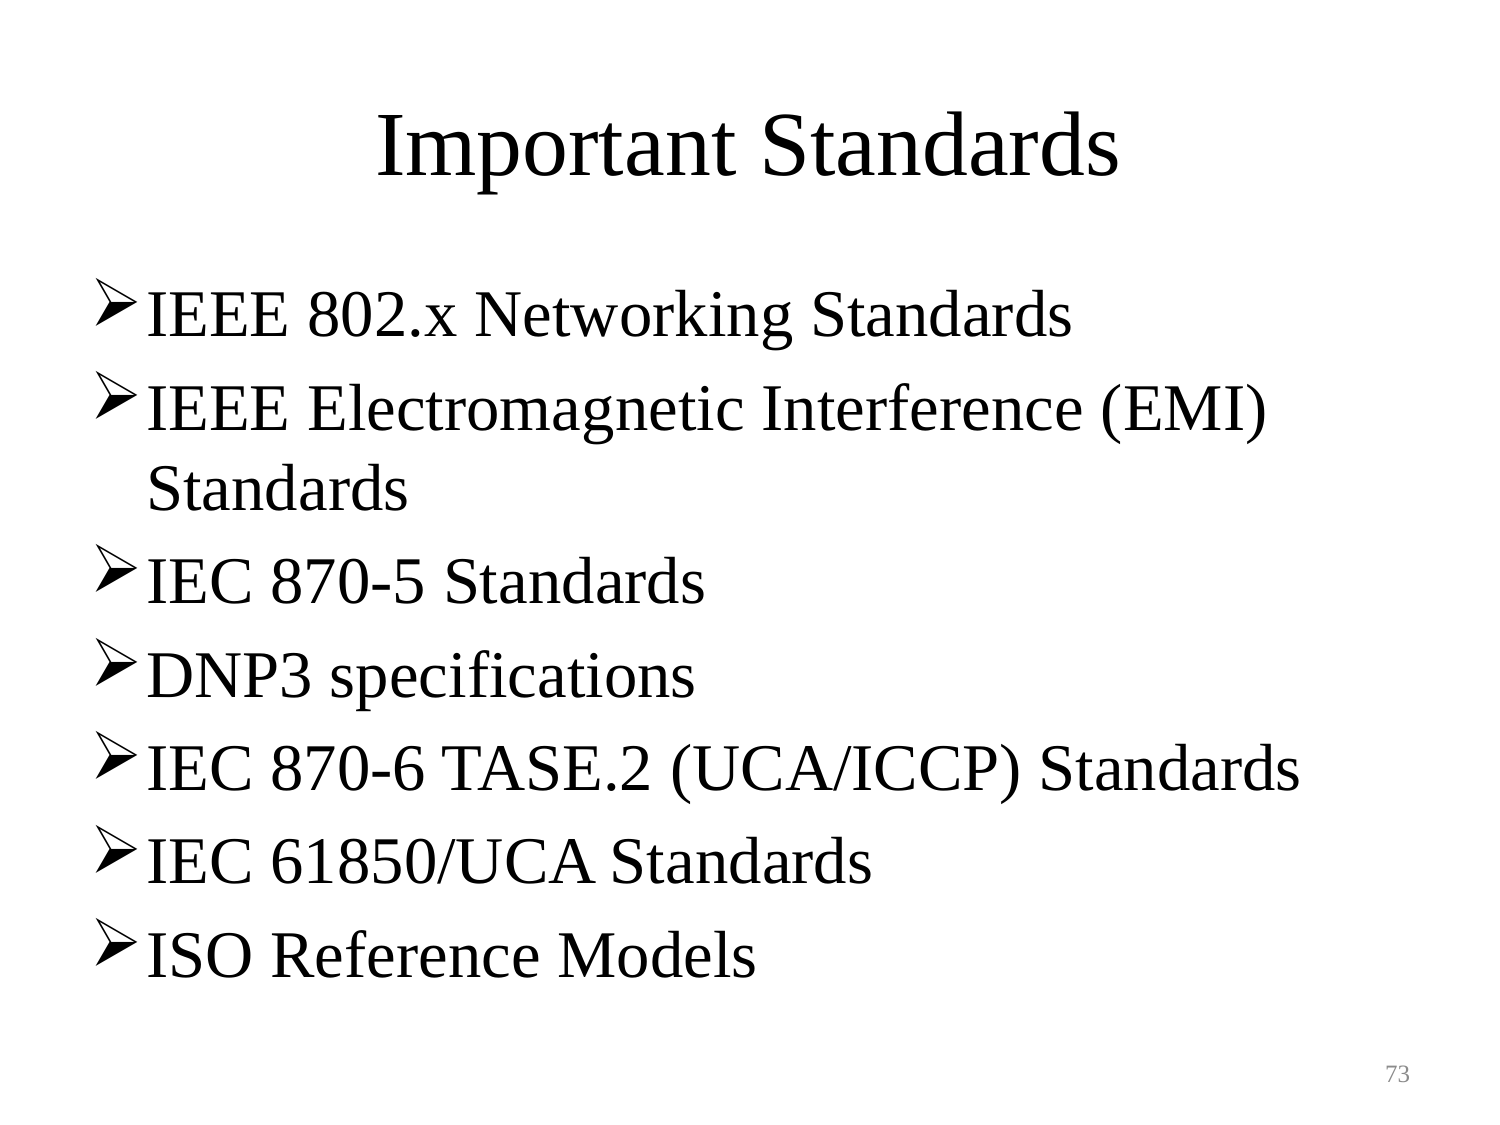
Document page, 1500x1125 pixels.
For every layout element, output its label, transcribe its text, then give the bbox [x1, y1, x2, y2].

slide_number 73 [1074, 1042, 1425, 1103]
list IEEE 802.x Networking Standards IEEE Electromagnetic Interference (EMI) Standards IEC 870-5 Standards DNP3 specifications IEC 870-6 TASE.2 (UCA/ICCP) Standards IEC 61850/UCA Standards ISO Reference Models [75, 262, 1425, 1005]
title Important Standards [75, 45, 1425, 233]
